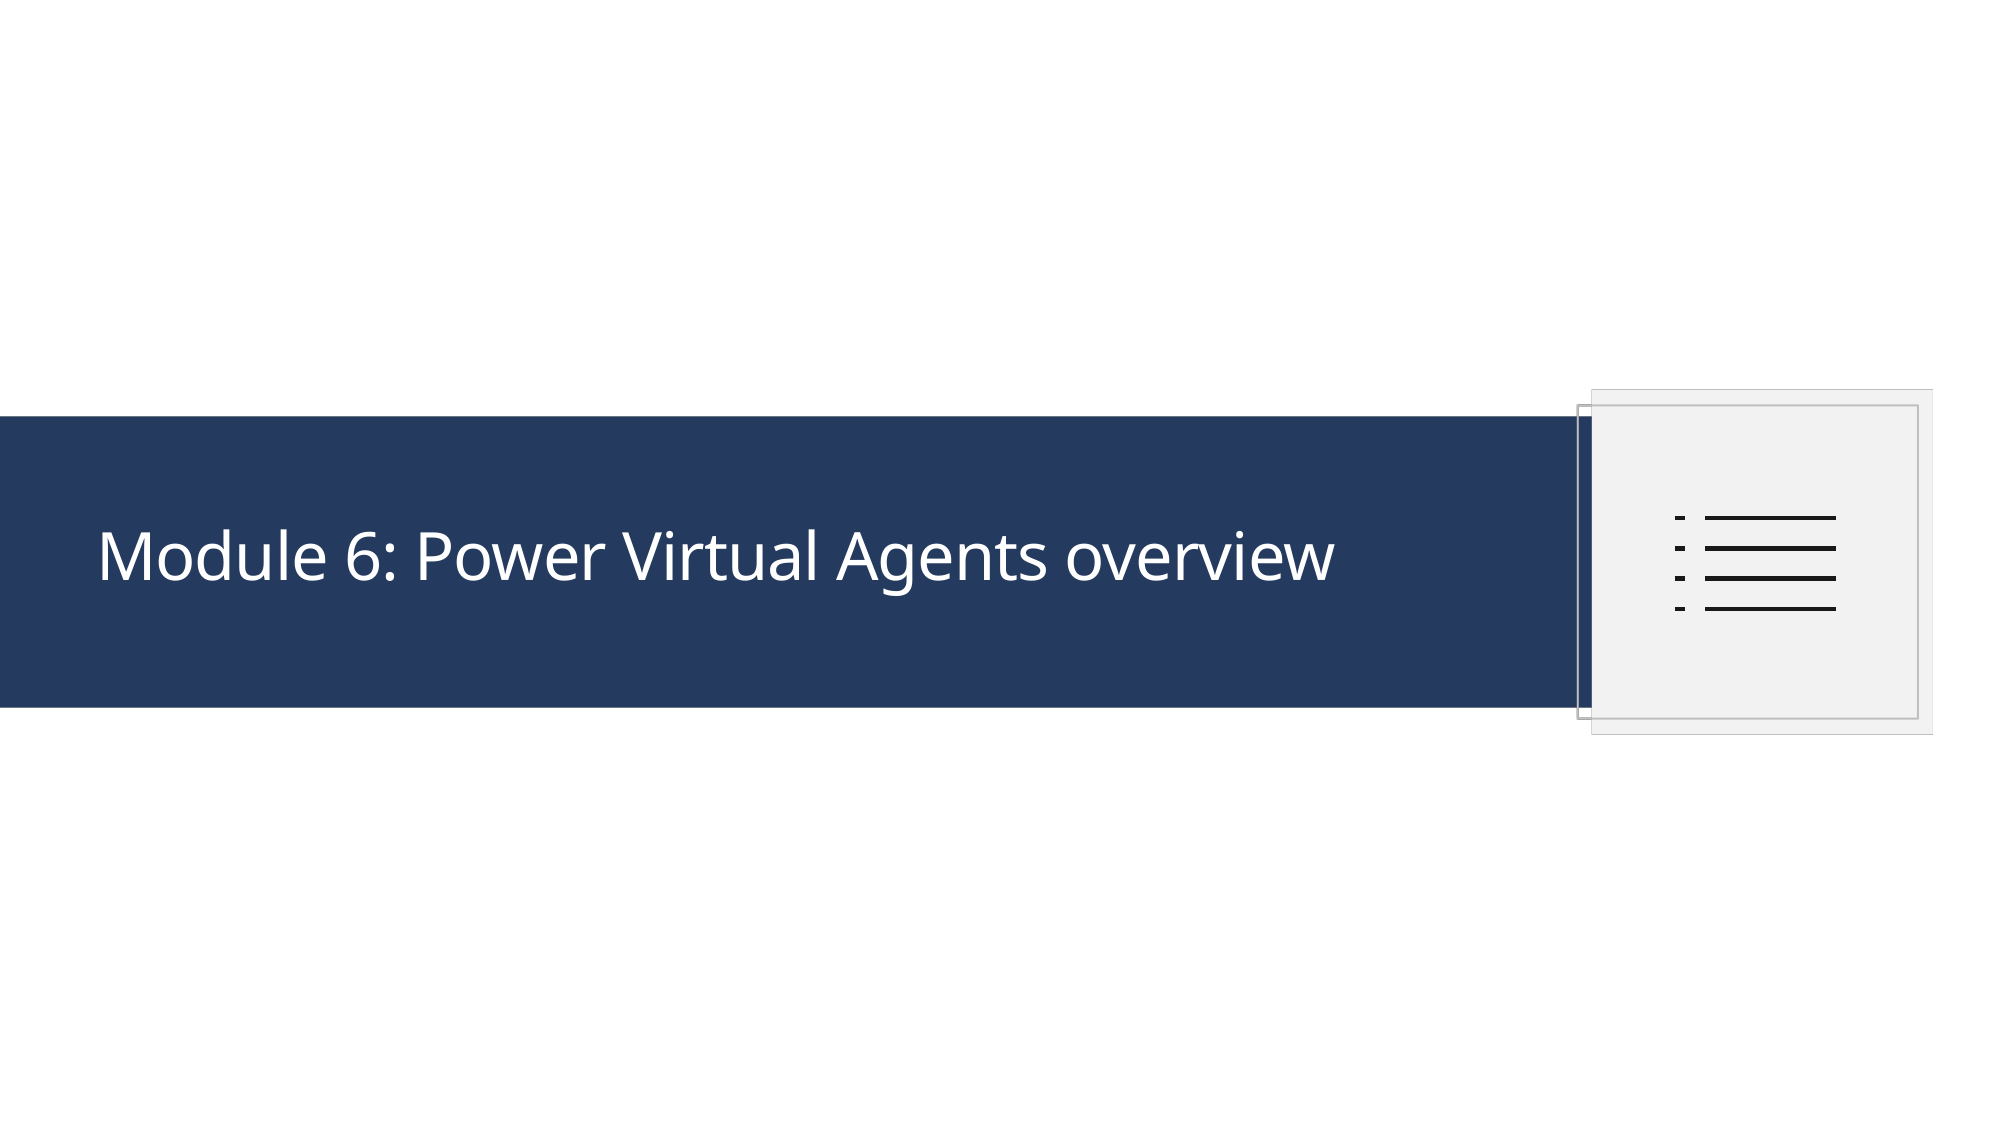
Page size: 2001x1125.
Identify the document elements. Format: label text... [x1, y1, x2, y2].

picture [0, 0, 2001, 1125]
title Module 6: Power Virtual Agents overview [96, 522, 1491, 596]
